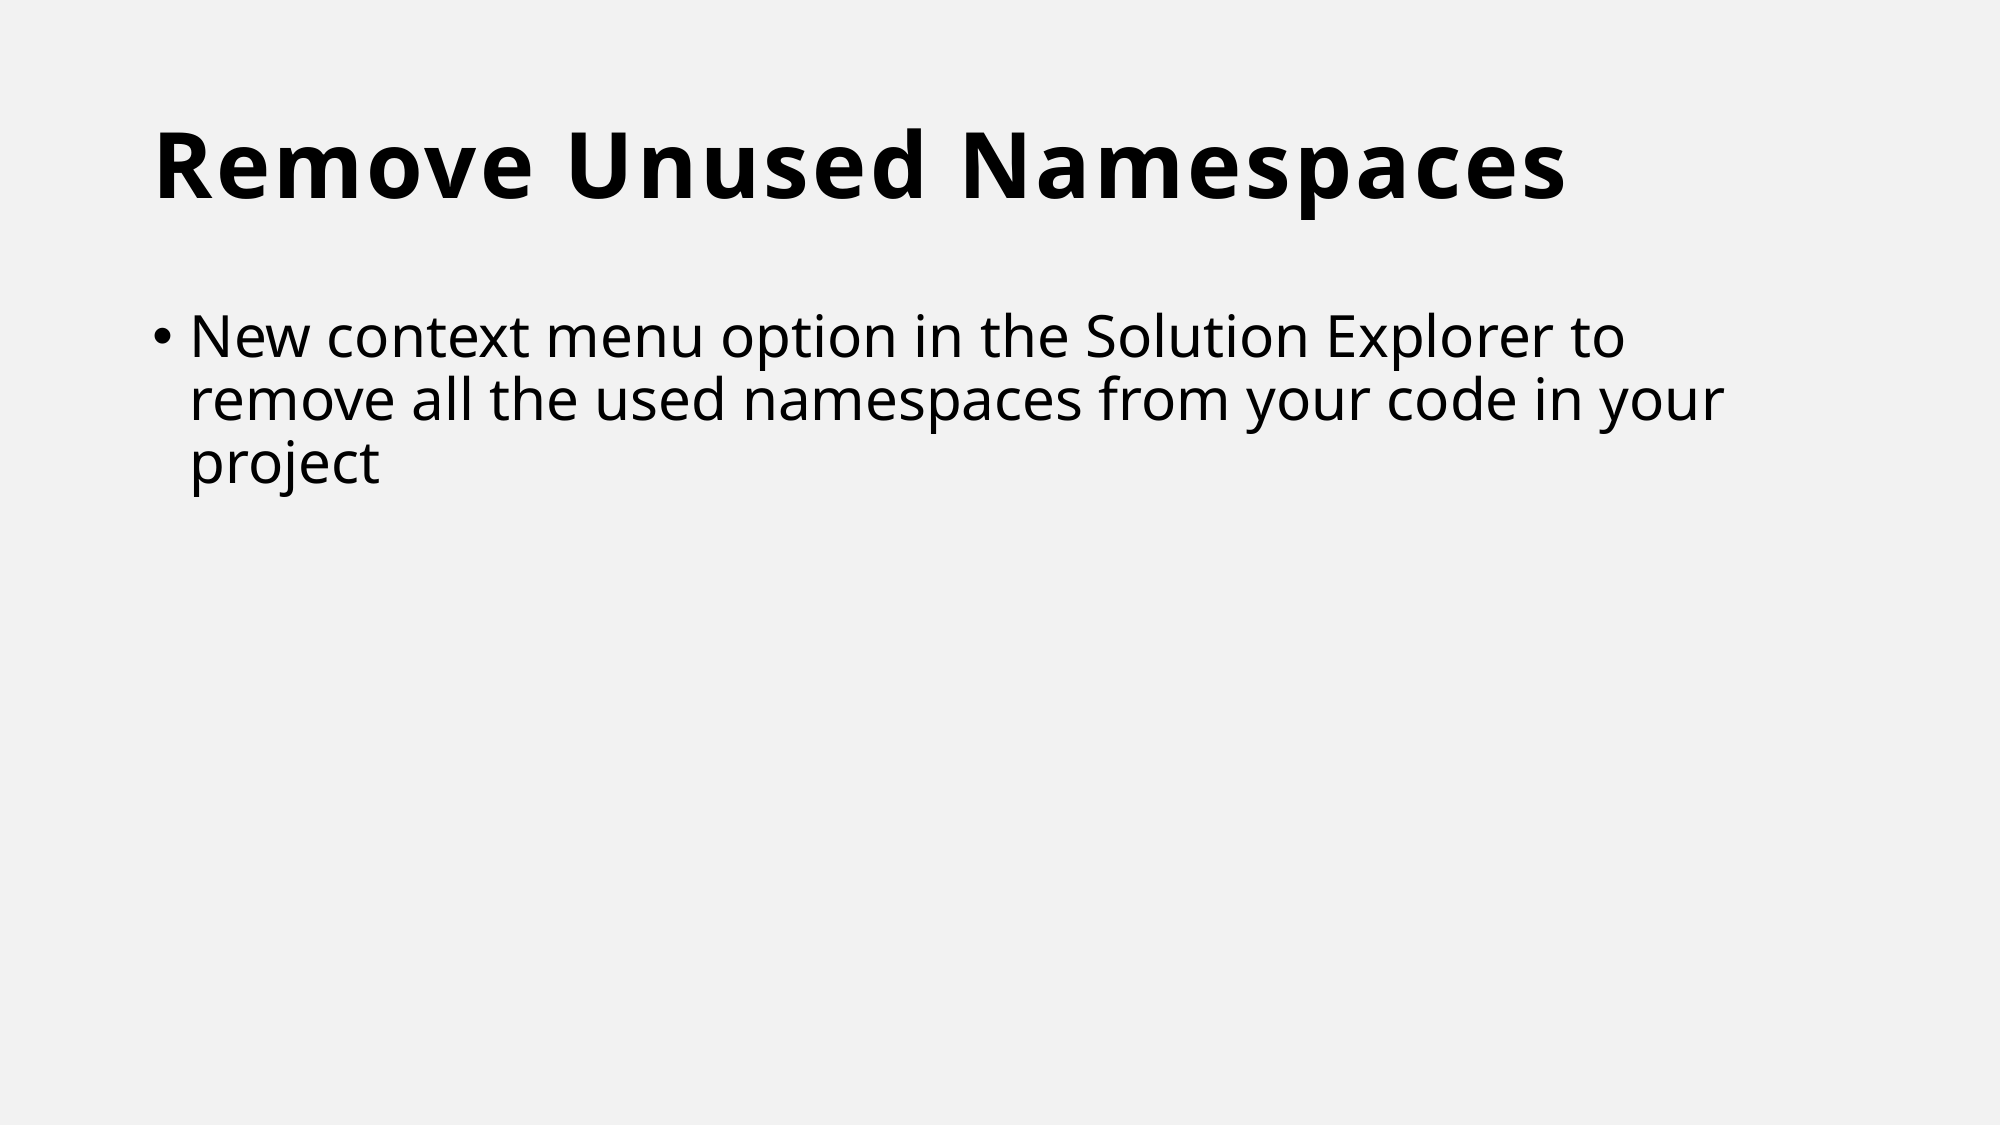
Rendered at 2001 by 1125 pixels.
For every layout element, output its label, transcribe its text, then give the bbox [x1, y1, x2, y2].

title Remove Unused Namespaces [137, 59, 1863, 278]
list New context menu option in the Solution Explorer to remove all the used namespaces from your code in your project [137, 299, 1863, 1014]
